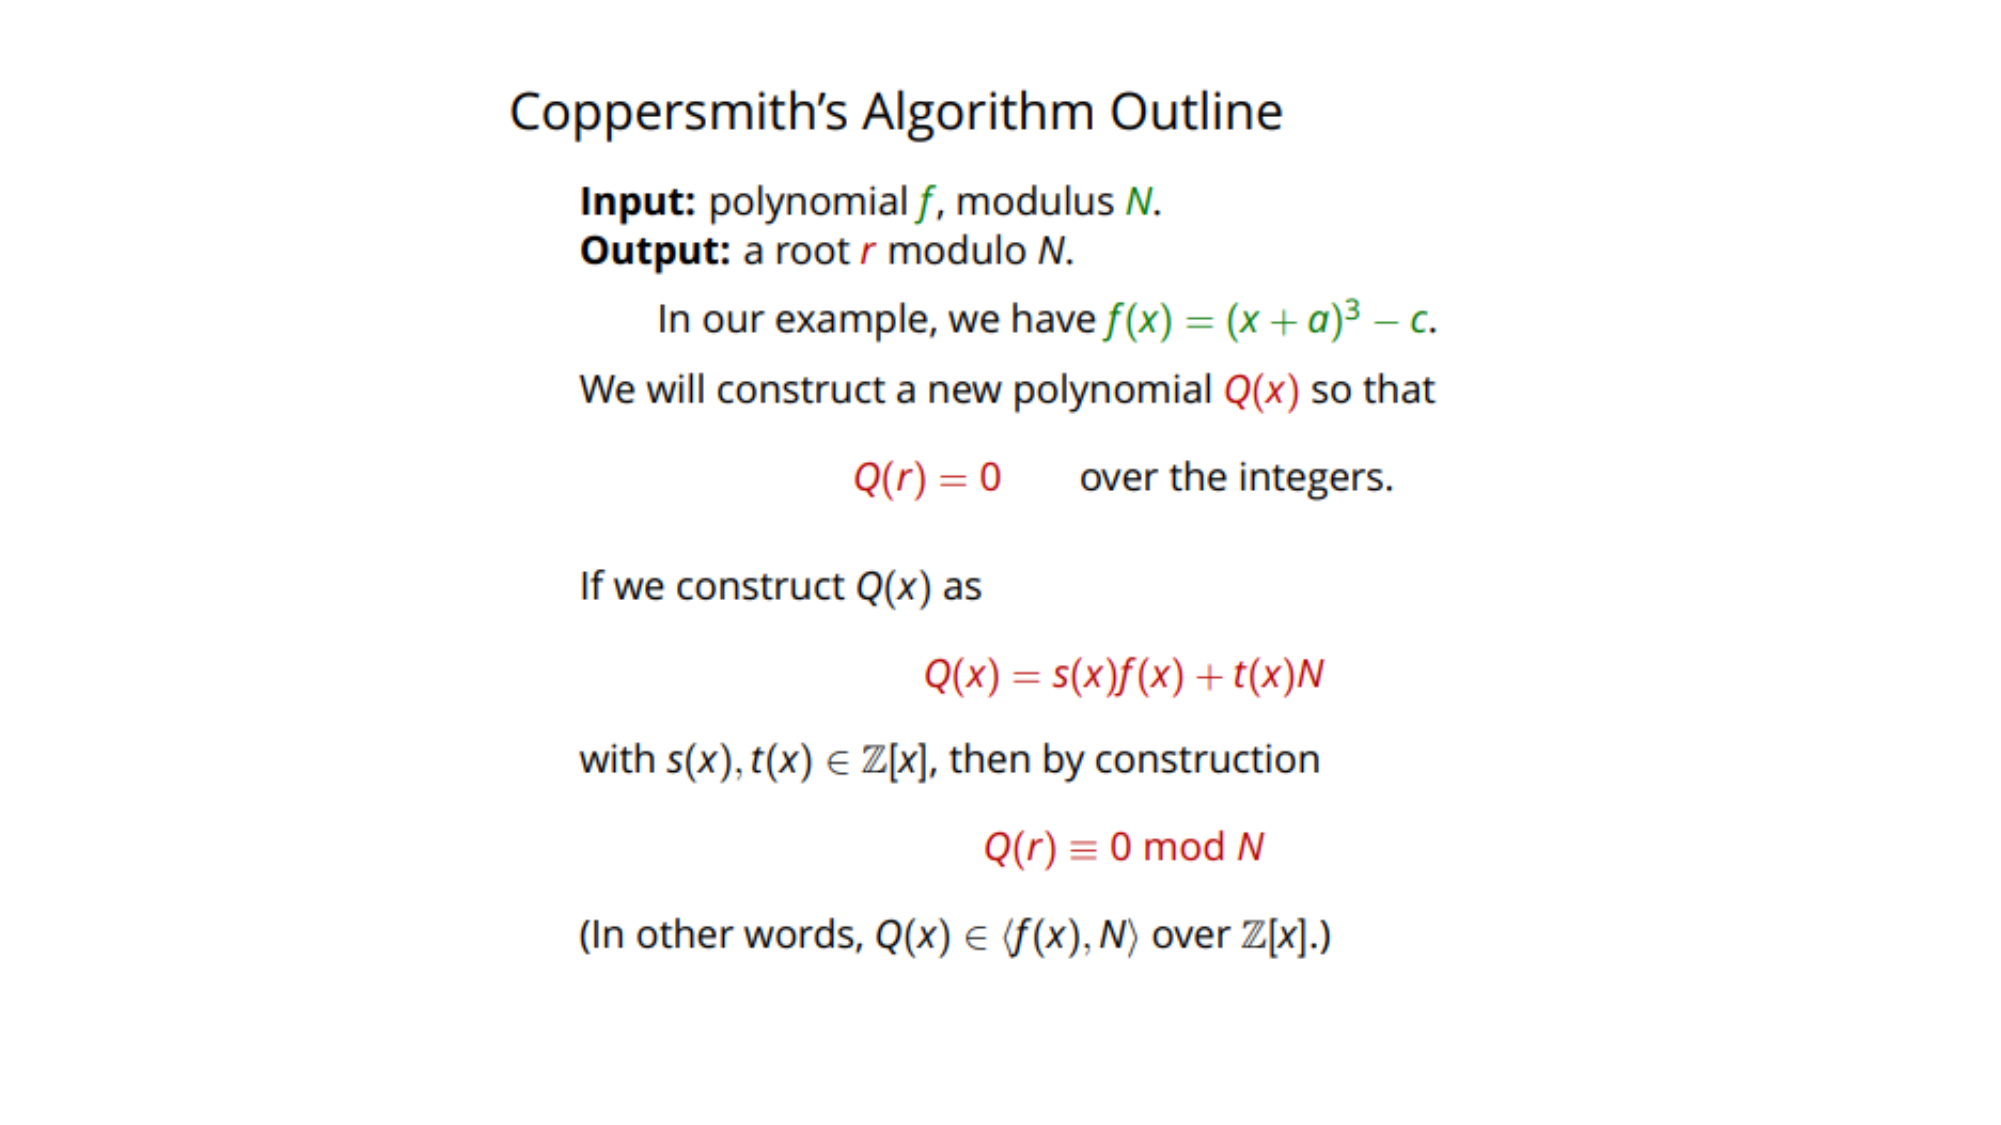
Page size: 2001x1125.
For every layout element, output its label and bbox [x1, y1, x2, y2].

list [503, 70, 1520, 974]
